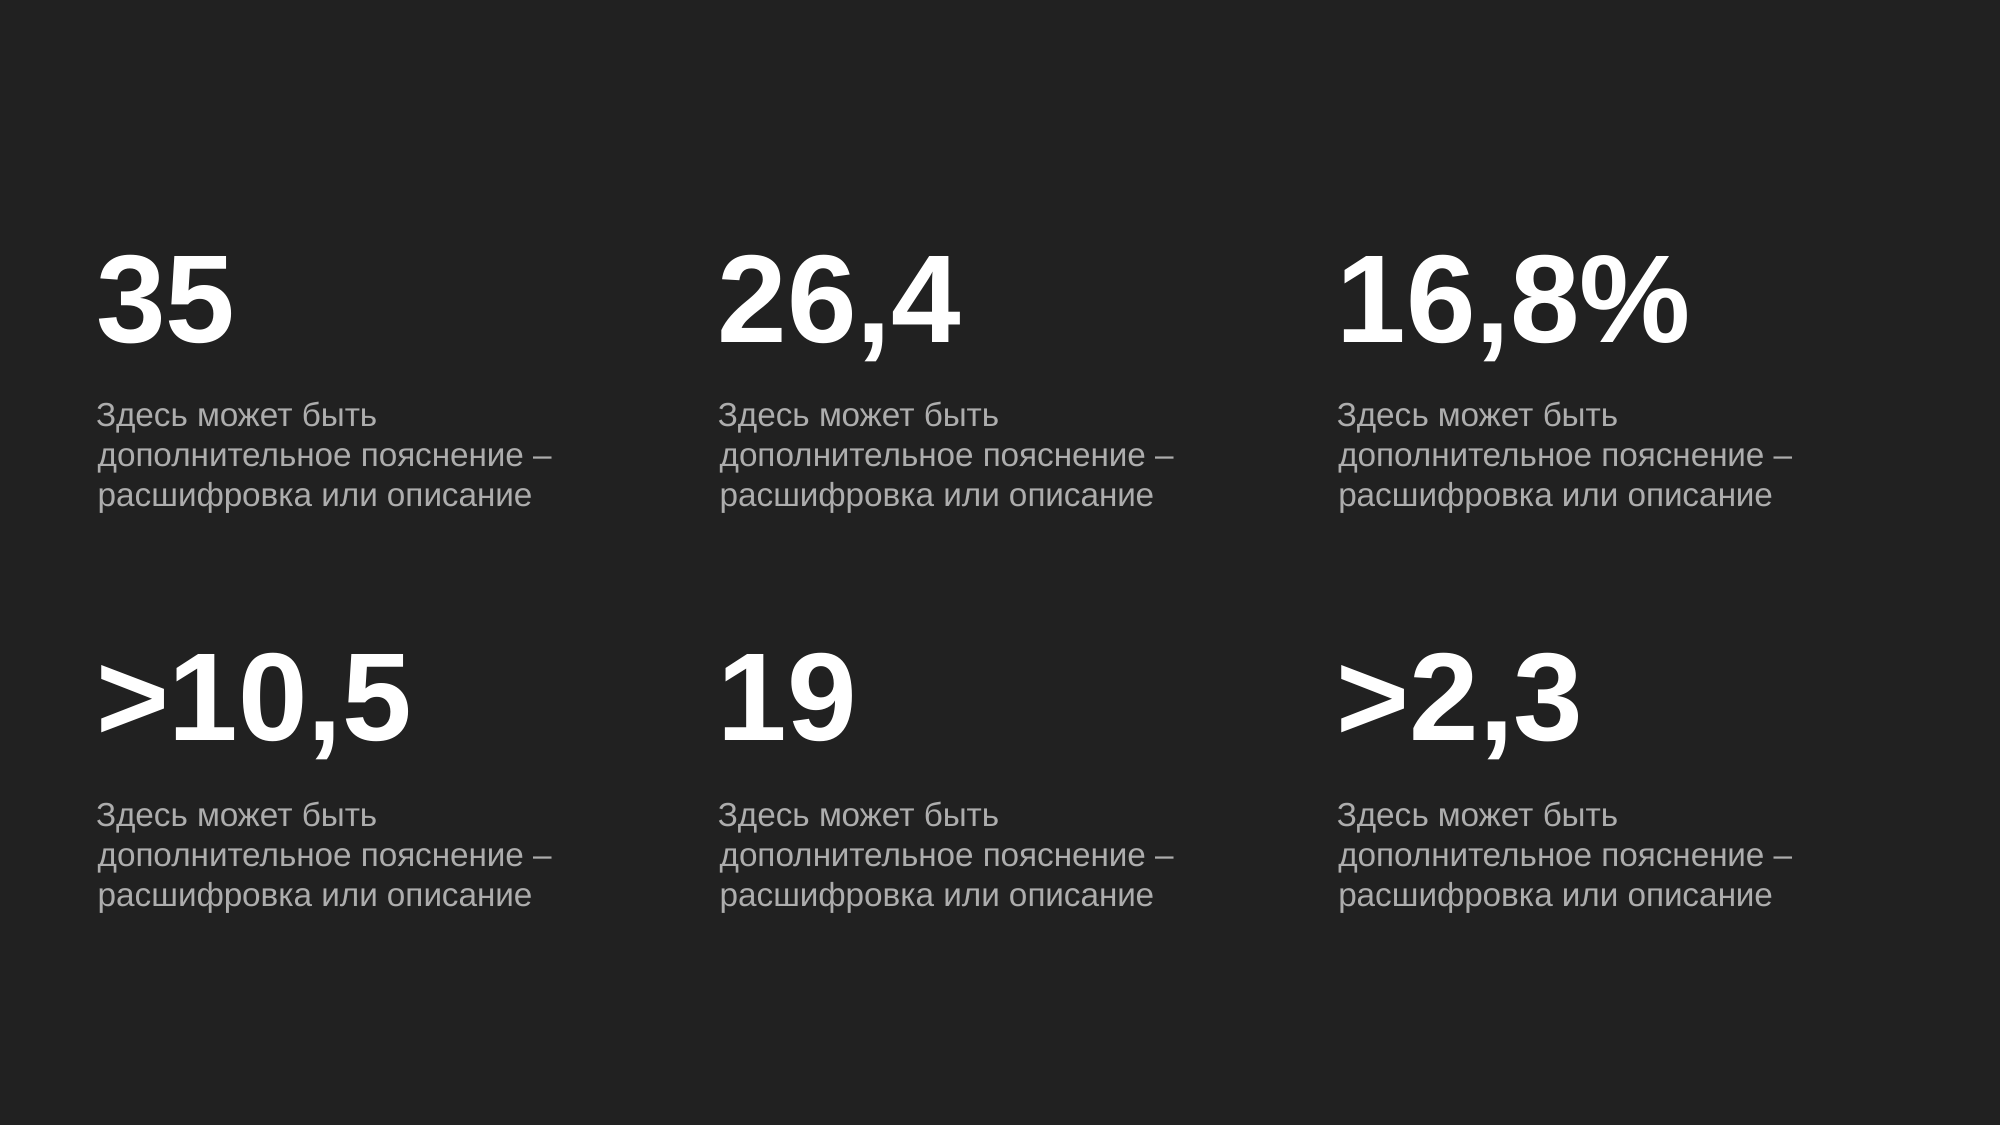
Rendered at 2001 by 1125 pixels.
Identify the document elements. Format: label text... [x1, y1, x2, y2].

list 16,8% [1336, 226, 1869, 375]
list 35 [96, 226, 628, 375]
list Здесь может быть дополнительное пояснение – расшифровка или описание [96, 385, 628, 563]
list 26,4 [717, 226, 1250, 375]
list Здесь может быть дополнительное пояснение – расшифровка или описание [717, 385, 1250, 563]
list Здесь может быть дополнительное пояснение – расшифровка или описание [1336, 385, 1869, 563]
list 19 [717, 624, 1250, 773]
list >10,5 [96, 624, 628, 773]
list Здесь может быть дополнительное пояснение – расшифровка или описание [717, 785, 1250, 963]
list Здесь может быть дополнительное пояснение – расшифровка или описание [1336, 785, 1869, 963]
list >2,3 [1336, 624, 1869, 773]
list Здесь может быть дополнительное пояснение – расшифровка или описание [96, 785, 628, 963]
